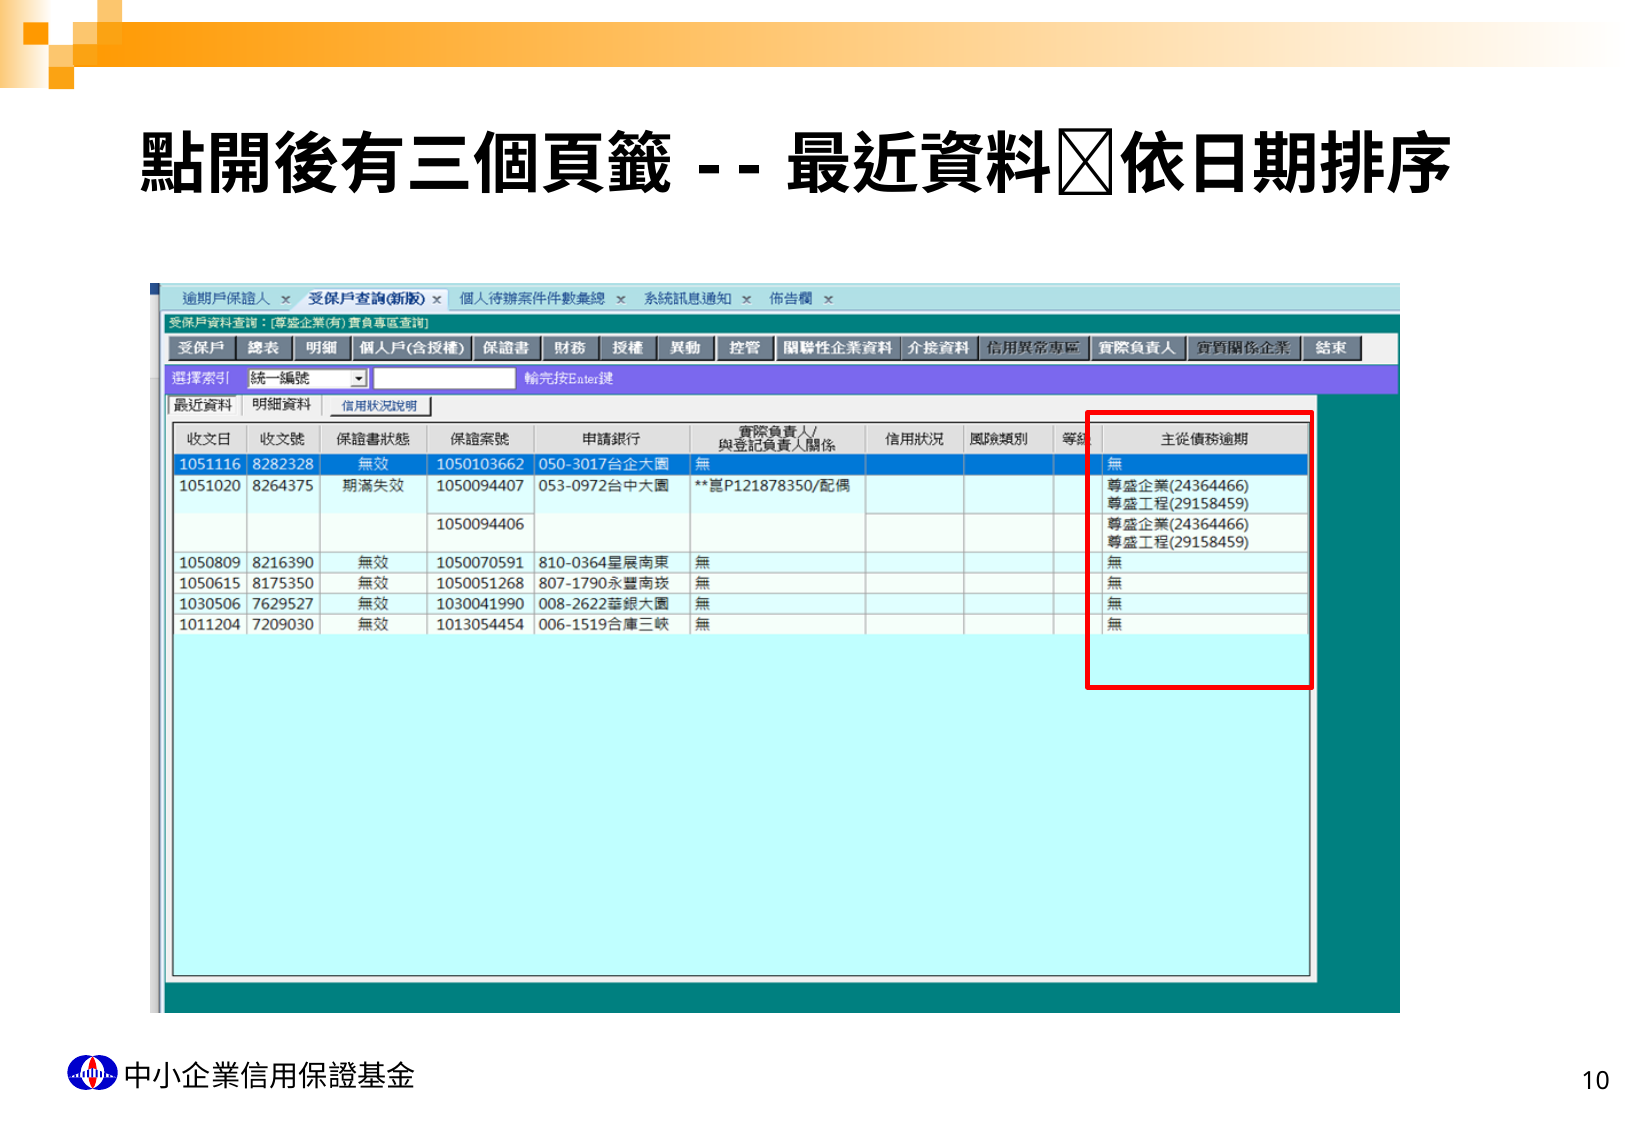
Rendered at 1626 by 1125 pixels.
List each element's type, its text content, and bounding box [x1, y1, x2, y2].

picture [149, 282, 1401, 1013]
slide_number 9 [1184, 1049, 1625, 1107]
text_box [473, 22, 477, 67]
text_box 點開後有三個頁籤--最近資料依日期排序 [124, 113, 1563, 209]
